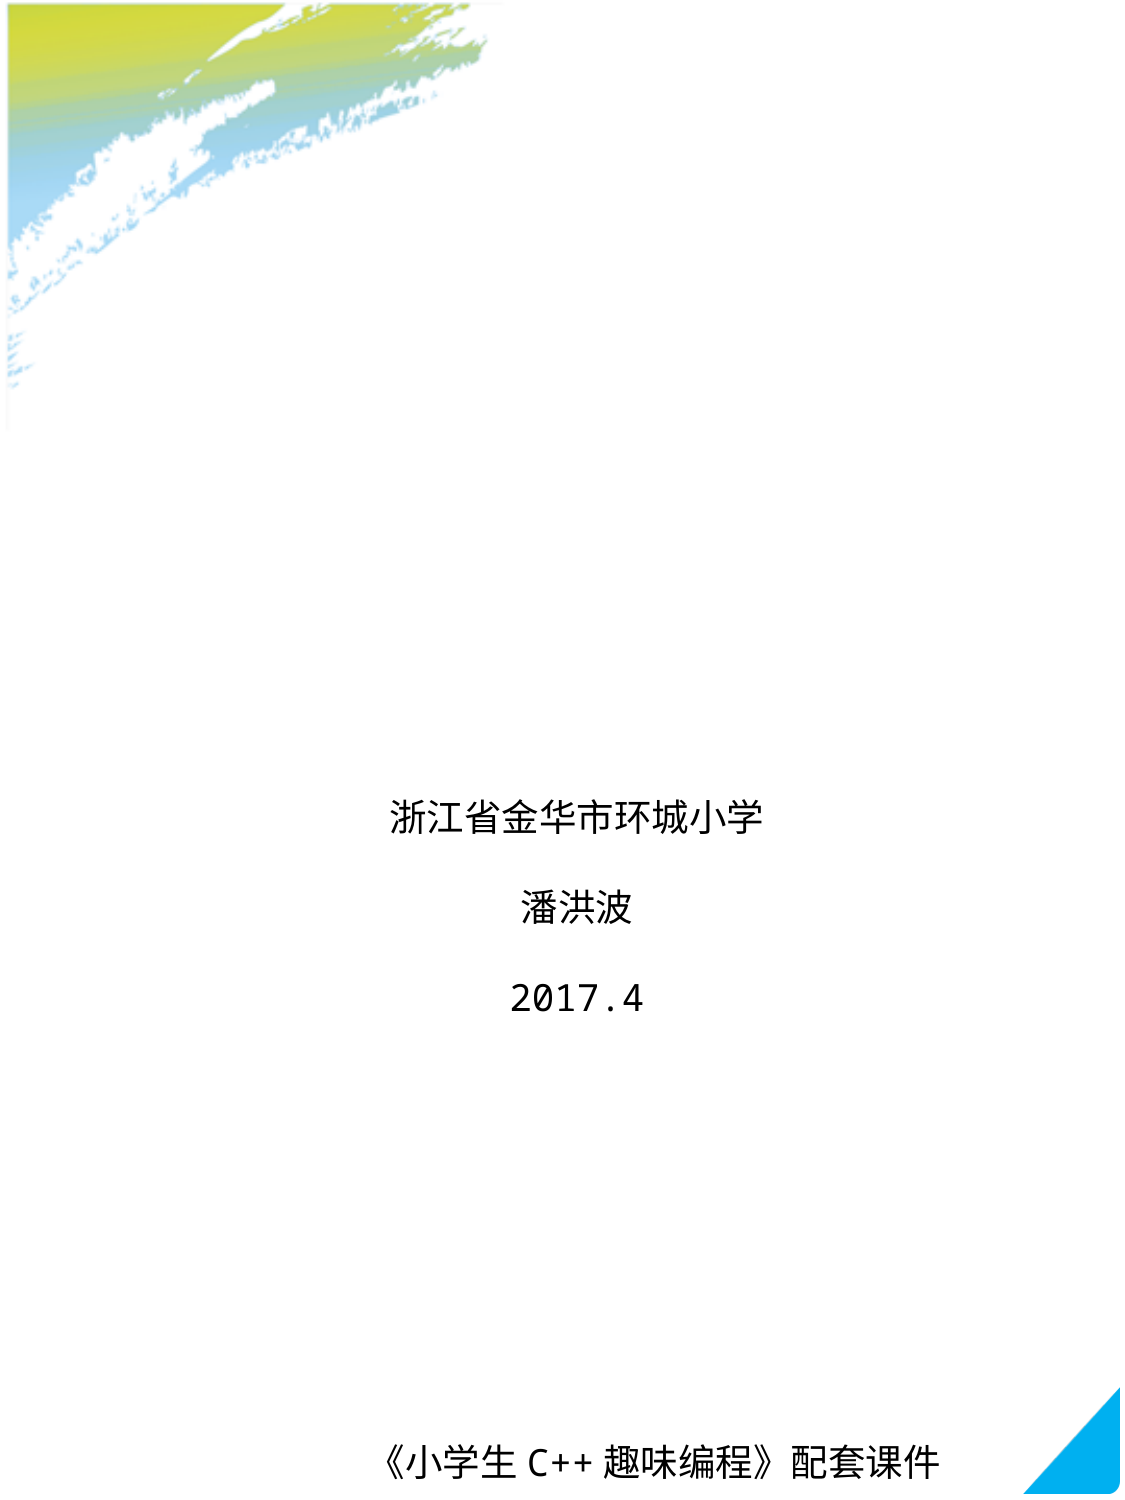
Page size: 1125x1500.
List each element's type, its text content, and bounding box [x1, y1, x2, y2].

text_box 浙江省金华市环城小学 潘洪波 2017.4 [260, 786, 894, 1027]
picture [1114, 1487, 1120, 1494]
text_box 《小学生C++趣味编程》配套课件 [338, 1431, 971, 1492]
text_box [0, 0, 521, 440]
picture [1023, 1387, 1118, 1492]
